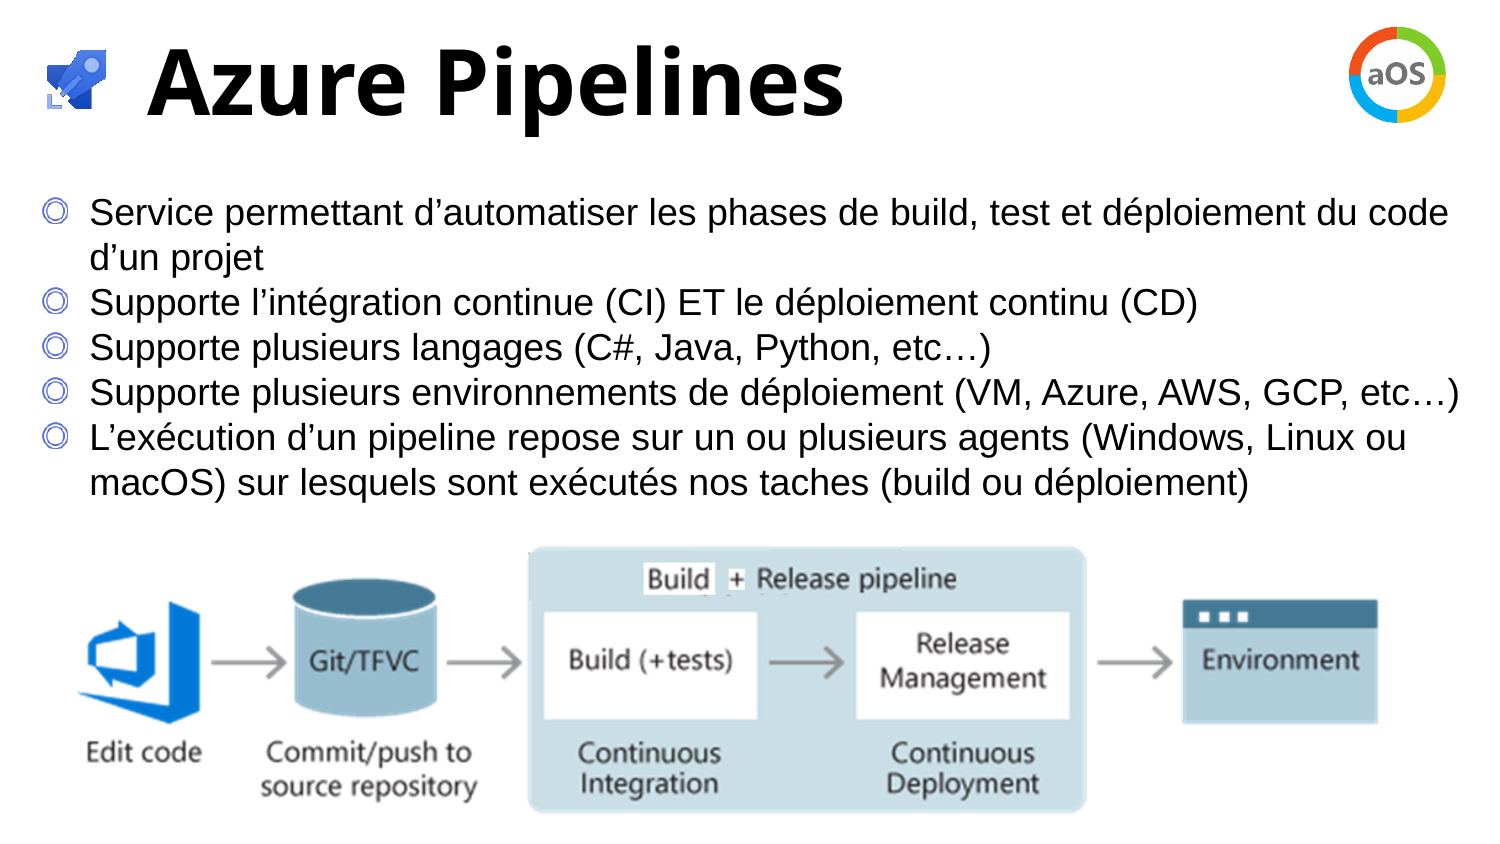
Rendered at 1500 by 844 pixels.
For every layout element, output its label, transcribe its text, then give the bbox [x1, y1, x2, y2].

picture [42, 422, 68, 449]
picture [76, 533, 1394, 836]
text_box Azure Pipelines [132, 16, 1500, 142]
picture [42, 332, 68, 359]
picture [42, 287, 68, 314]
picture [42, 197, 68, 224]
picture [47, 50, 106, 109]
text_box Service permettant d’automatiser les phases de build, test et déploiement du code d’un projet Supporte l’intégration continue (CI) ET le déploiement continu (CD) Supporte plusieurs langages (C#, Java, Python, etc…) Supporte plusieurs environnements de déploiement (VM, Azure, AWS, GCP, etc…) L’exécution d’un pipeline repose sur un ou plusieurs agents (Windows, Linux ou macOS) sur lesquels sont exécutés nos taches (build ou déploiement) [27, 180, 1500, 556]
picture [42, 377, 68, 404]
